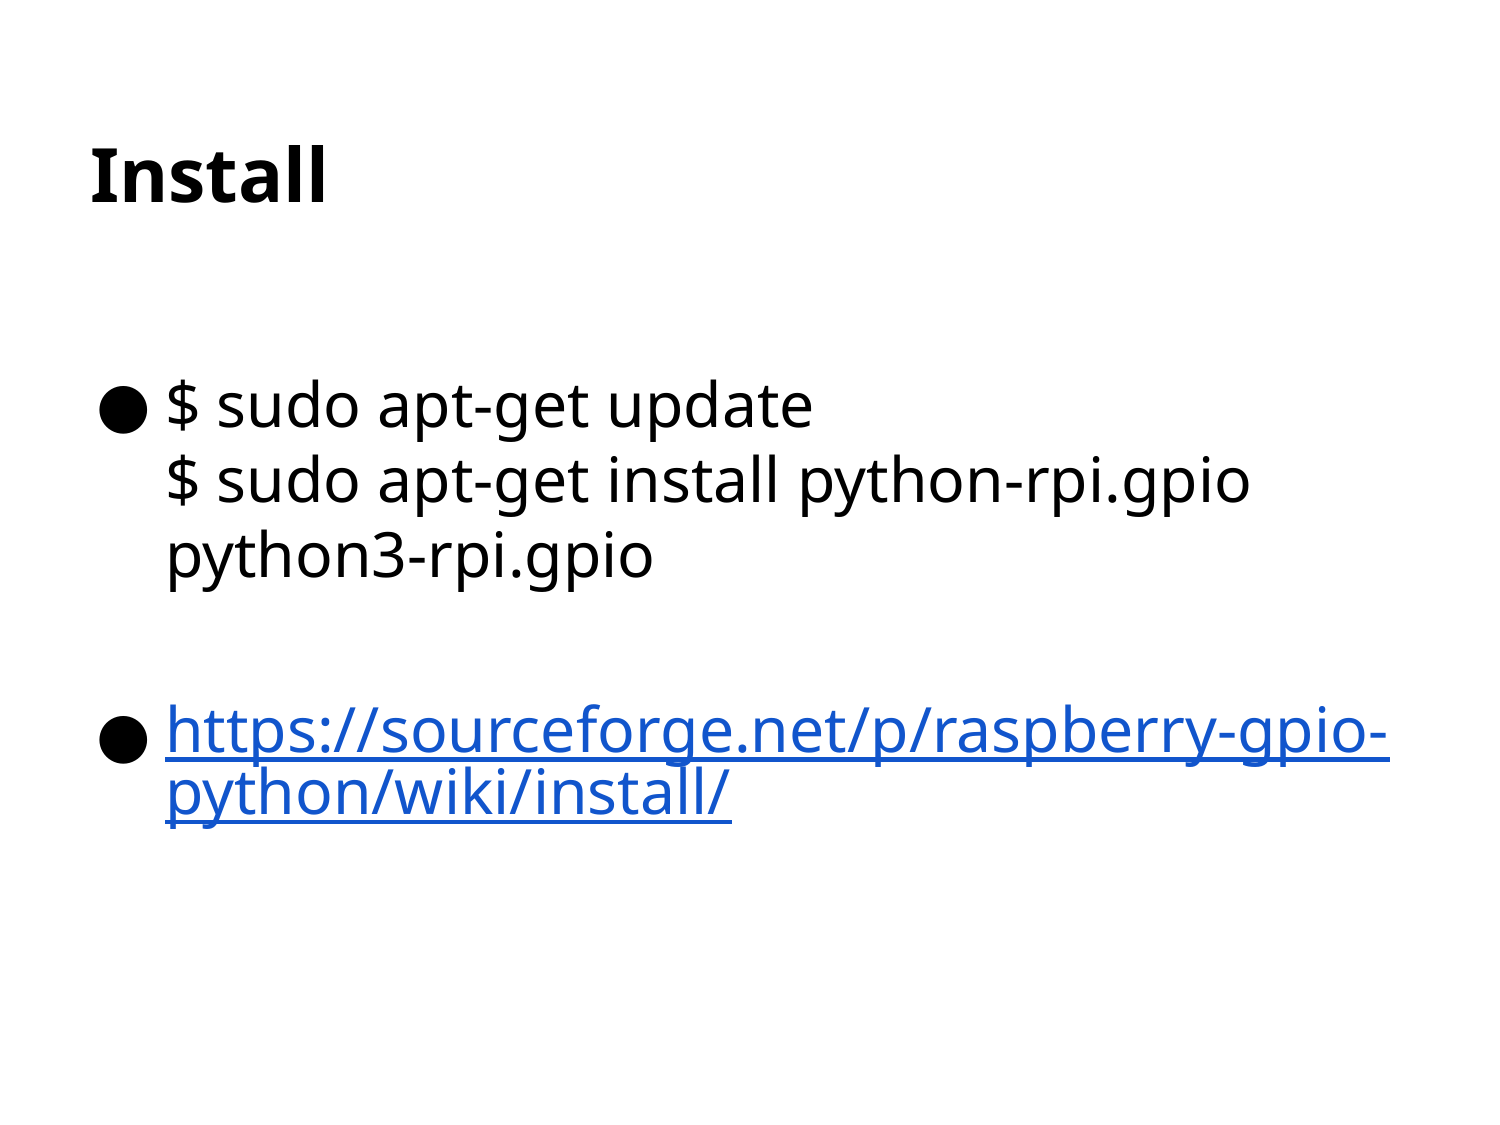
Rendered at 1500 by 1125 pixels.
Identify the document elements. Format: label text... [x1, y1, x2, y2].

title Install [75, 45, 1425, 233]
list $ sudo apt-get update $ sudo apt-get install python-rpi.gpio python3-rpi.gpio https://sourceforge.net/p/raspberry-gpio-python/wiki/install/ [75, 262, 1425, 1078]
